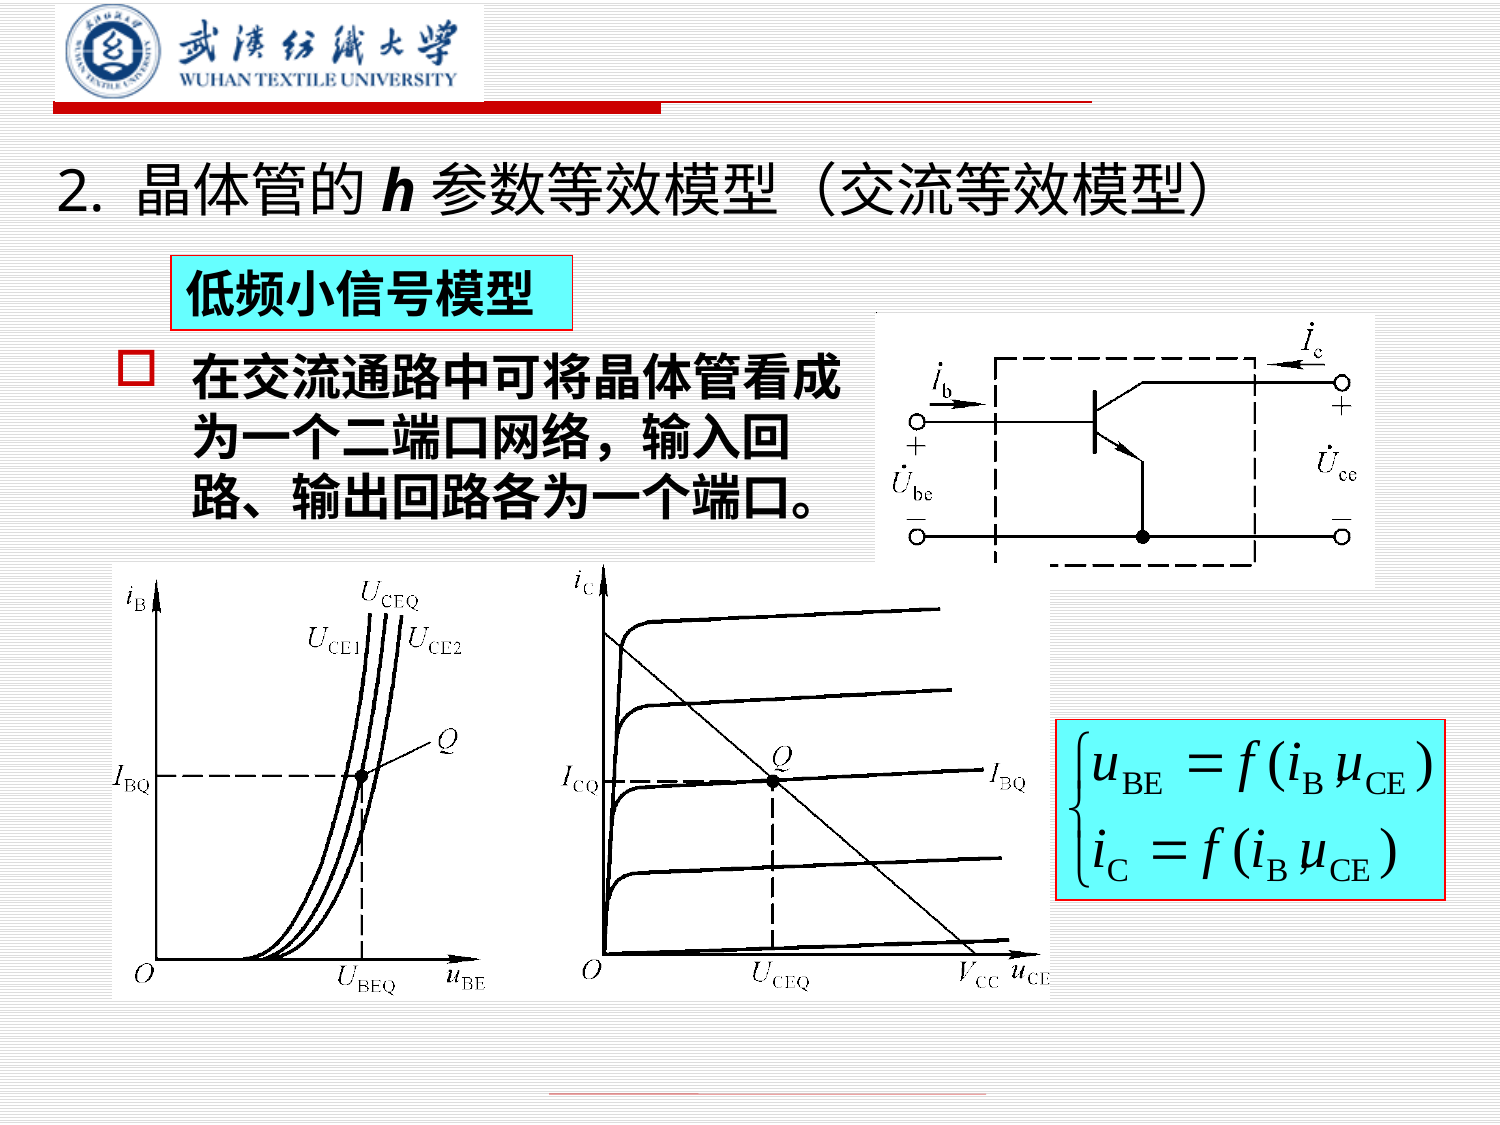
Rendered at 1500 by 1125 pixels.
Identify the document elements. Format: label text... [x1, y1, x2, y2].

list 在交流通路中可将晶体管看成为一个二端口网络，输入回路、输出回路各为一个端口。 [99, 337, 869, 563]
picture [55, 4, 484, 102]
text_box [1056, 719, 1445, 900]
title 2. 晶体管的h参数等效模型（交流等效模型） [40, 125, 1304, 231]
text_box 低频小信号模型 [171, 255, 573, 331]
picture [111, 312, 1375, 1002]
